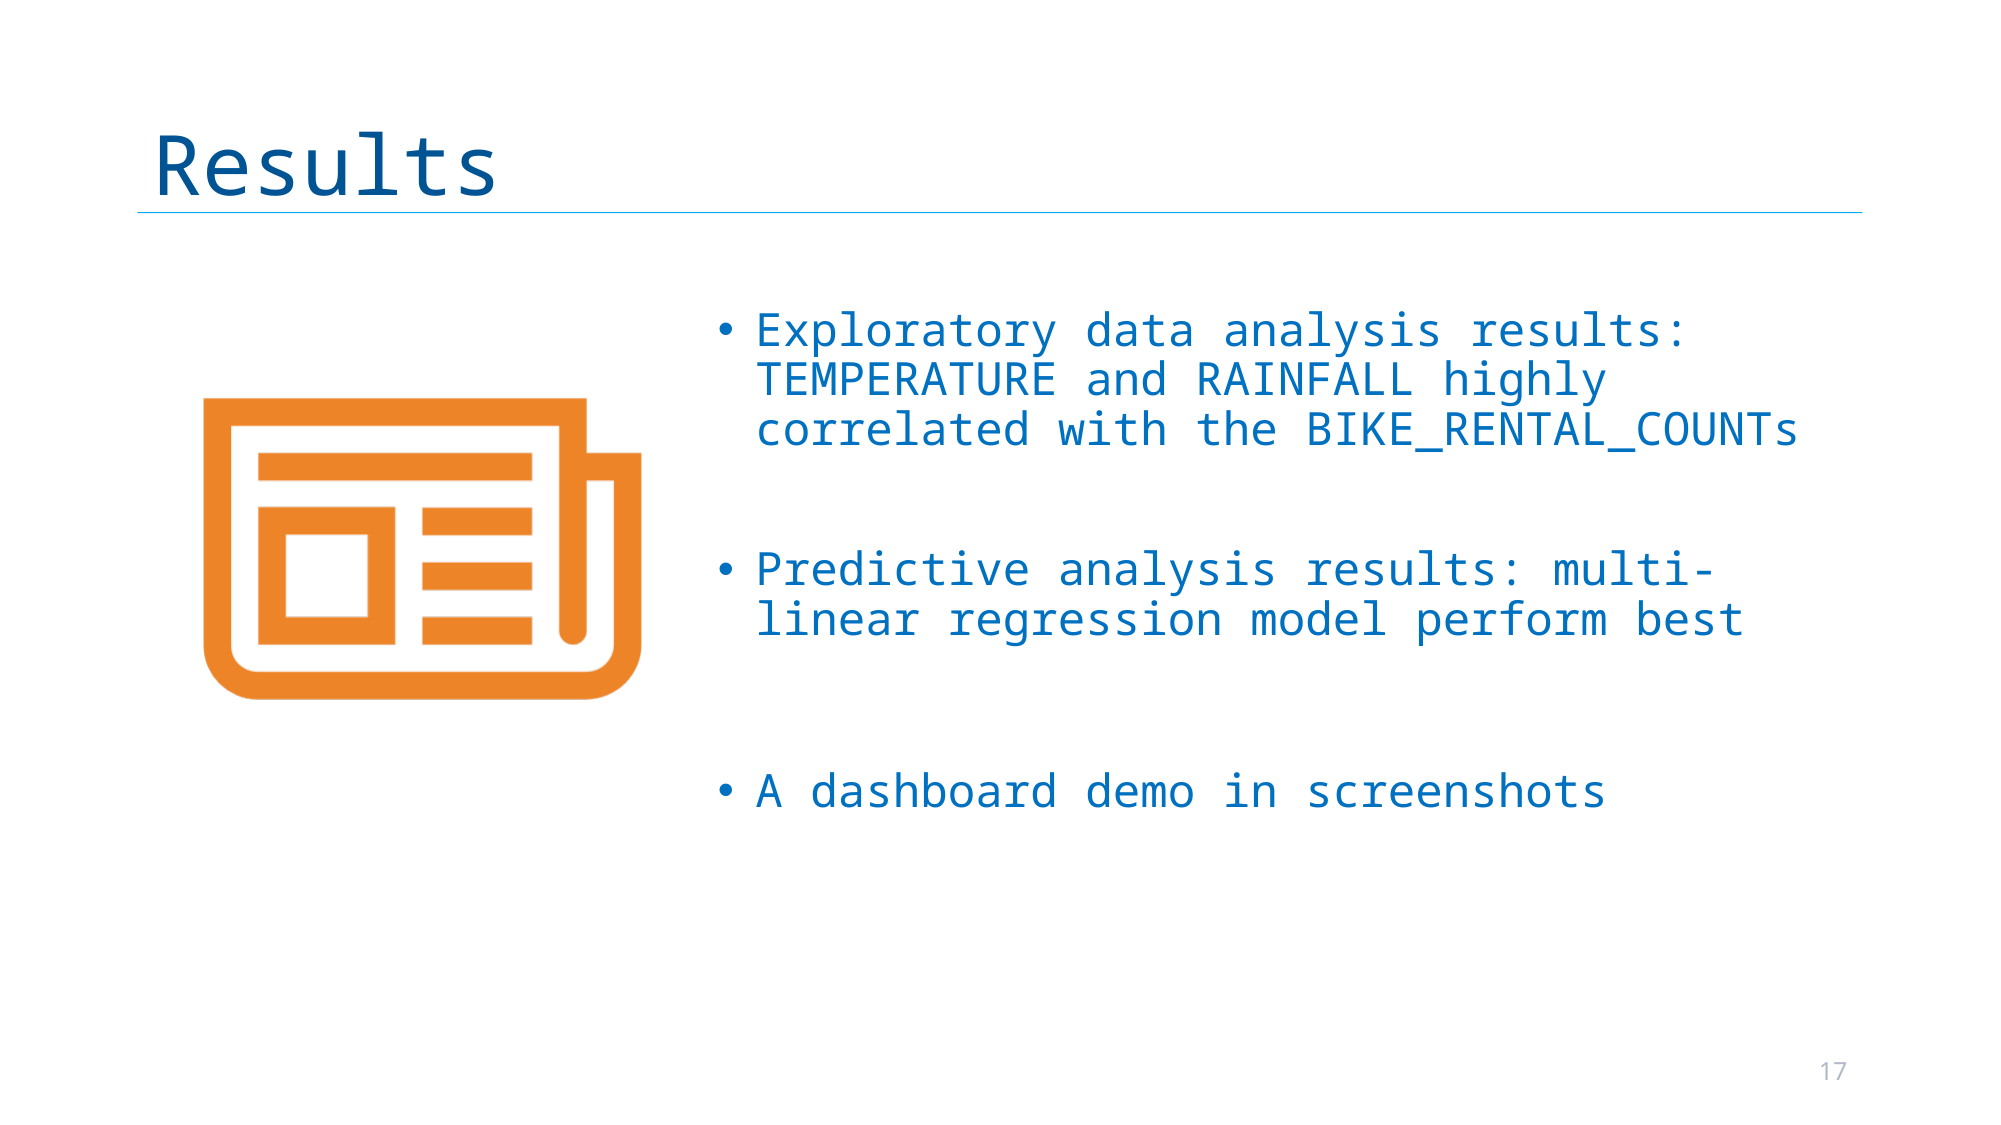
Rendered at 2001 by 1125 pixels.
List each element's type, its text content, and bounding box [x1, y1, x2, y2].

slide_number 17 [1412, 1042, 1863, 1103]
title Results [137, 59, 1863, 278]
picture [160, 300, 685, 825]
text_box Exploratory data analysis results: TEMPERATURE and RAINFALL highly correlated with the BIKE_RENTAL_COUNTs Predictive analysis results: multi-linear regression model perform best A dashboard demo in screenshots [702, 299, 1863, 1014]
